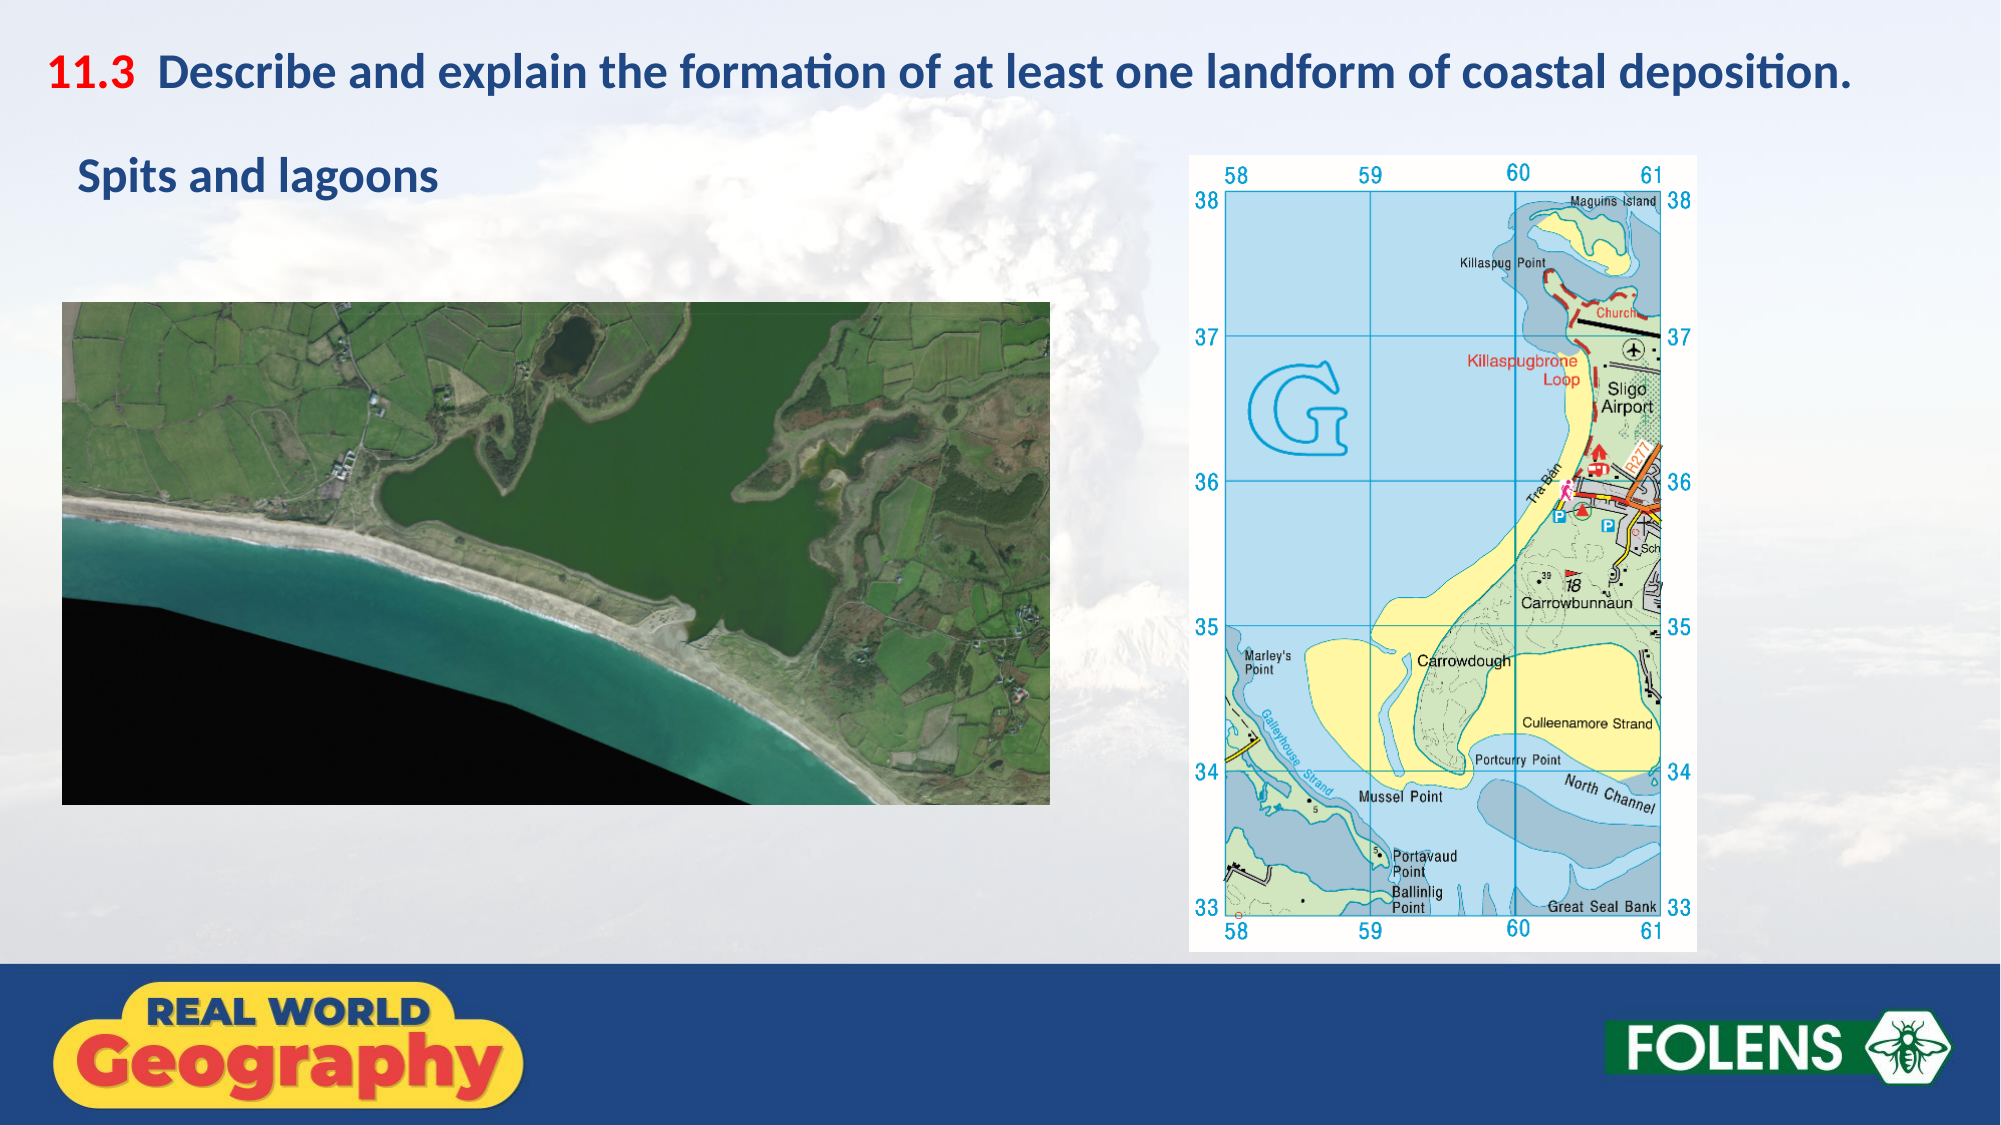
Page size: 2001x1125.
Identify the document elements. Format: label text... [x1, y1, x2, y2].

text_box Spits and lagoons [62, 141, 616, 243]
text_box 11.3 Describe and explain the formation of at least one landform of coastal deposition. [31, 30, 1964, 106]
picture [0, 0, 2001, 1125]
